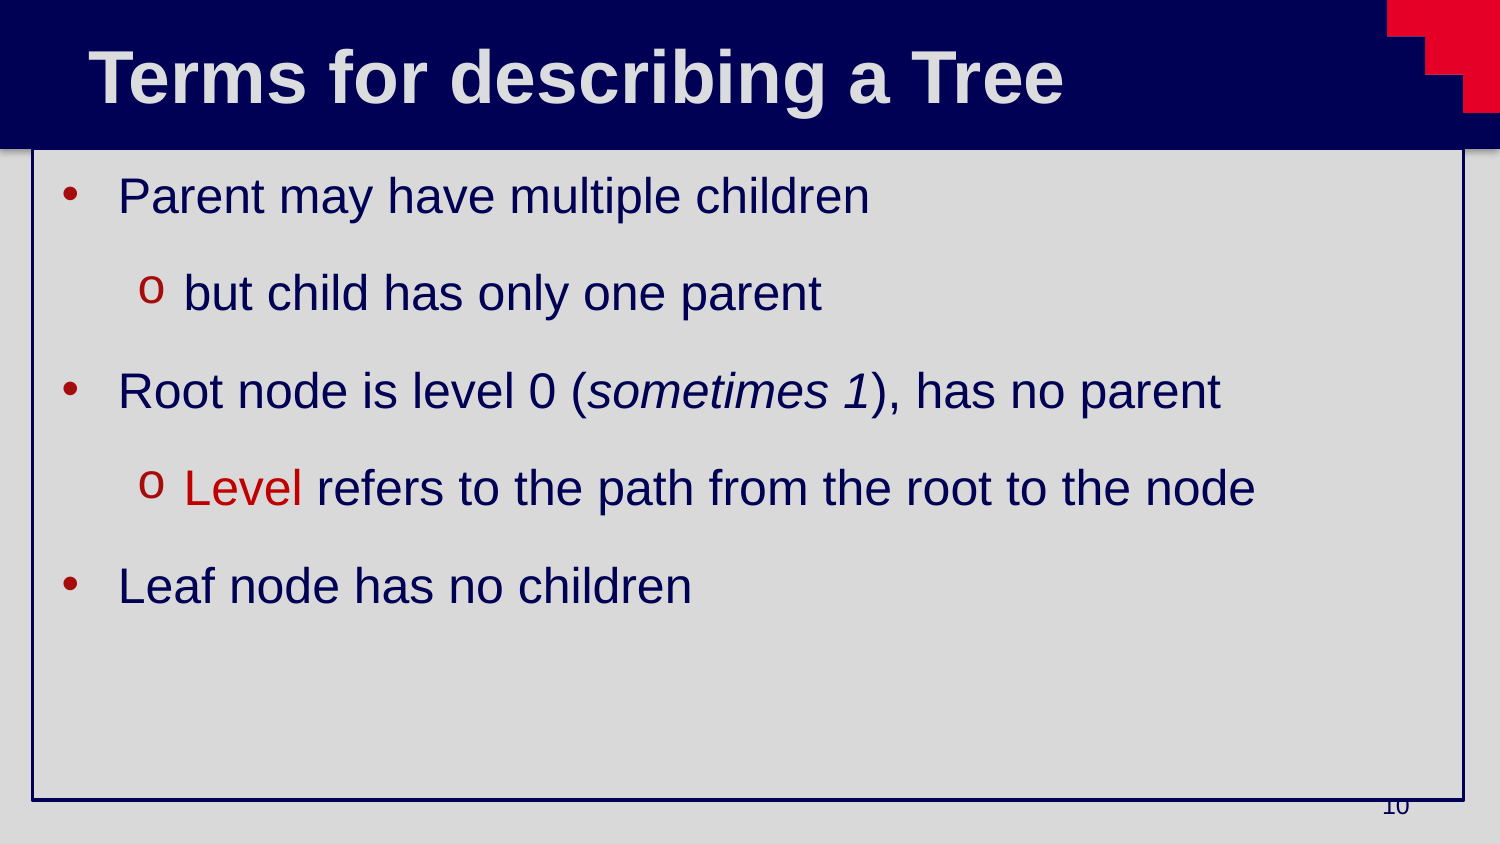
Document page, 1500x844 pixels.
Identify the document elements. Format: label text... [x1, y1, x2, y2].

title Terms for describing a Tree [0, 0, 1356, 150]
picture [1387, 0, 1500, 113]
slide_number 10 [1074, 782, 1425, 827]
list Parent may have multiple children but child has only one parent Root node is level 0 (sometimes 1), has no parent Level refers to the path from the root to the node Leaf node has no children [31, 146, 1465, 802]
